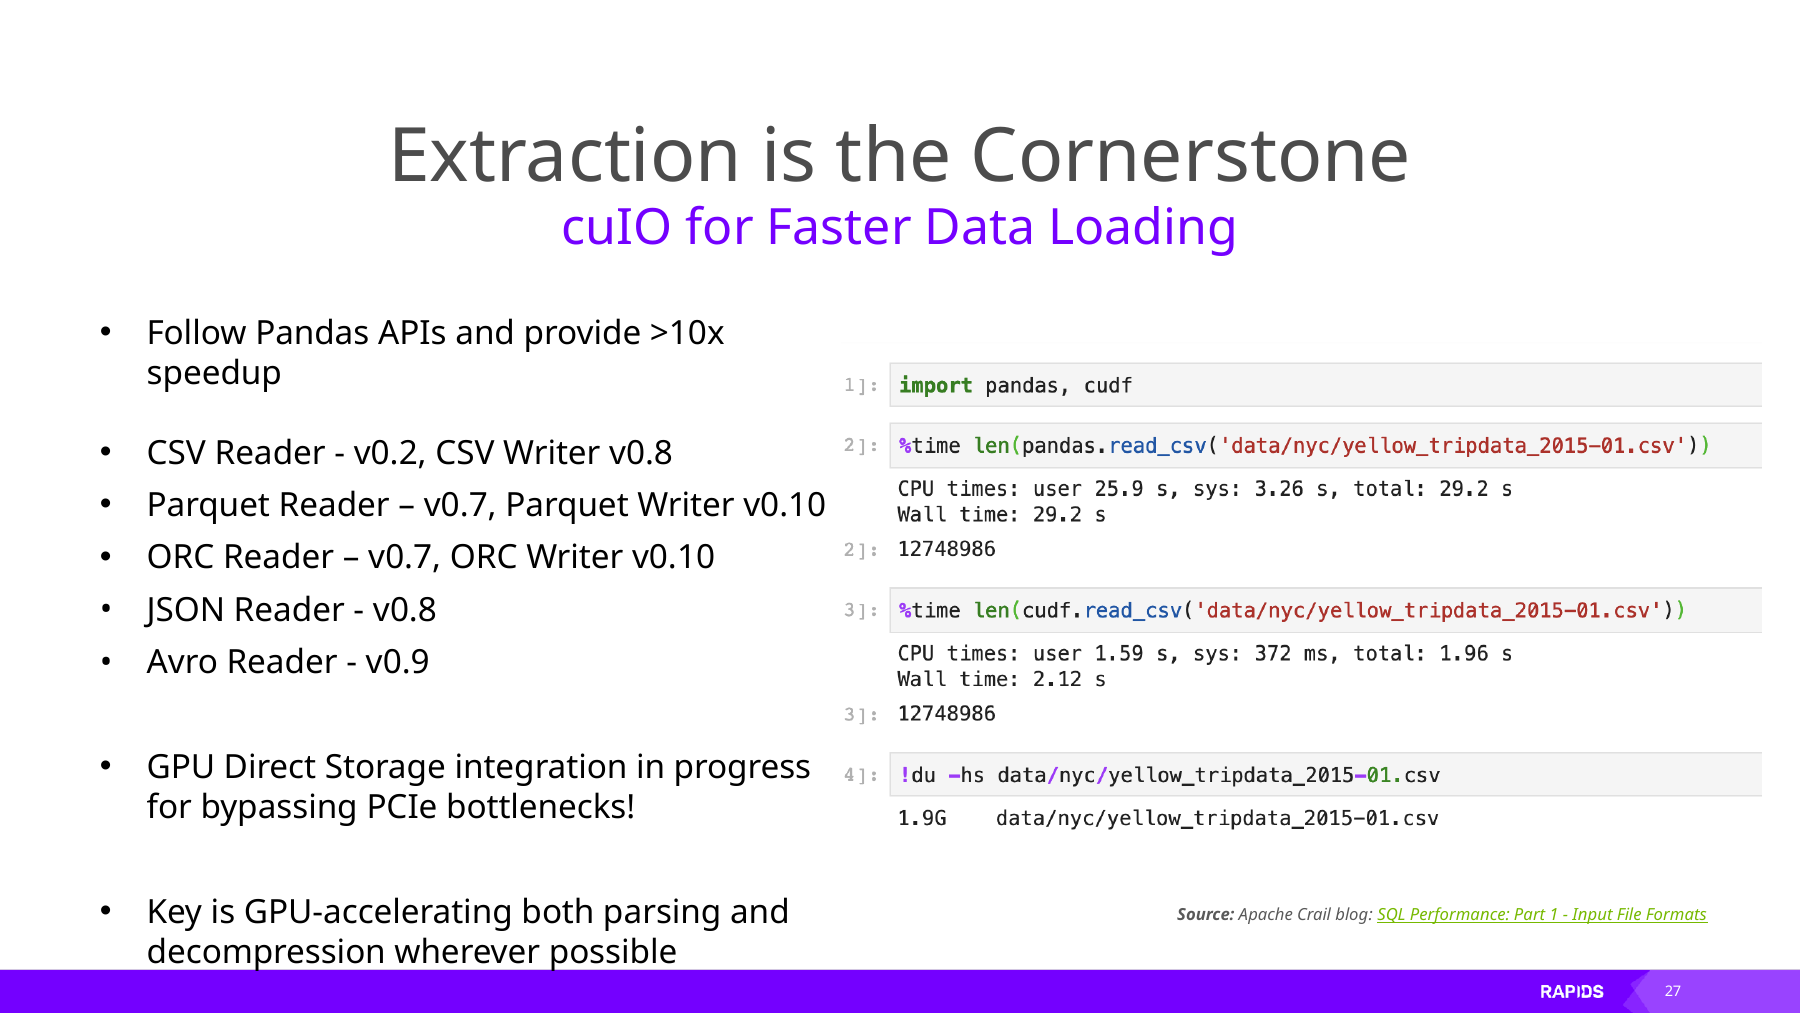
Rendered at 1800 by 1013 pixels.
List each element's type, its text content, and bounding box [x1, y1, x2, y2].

picture [0, 0, 1800, 1013]
list cuIO for Faster Data Loading [81, 194, 1719, 281]
title Extraction is the Cornerstone [81, 108, 1719, 194]
text_box Source: Apache Crail blog: SQL Performance: Part 1 - Input File Formats [89, 891, 1723, 933]
list Follow Pandas APIs and provide >10x speedup CSV Reader - v0.2, CSV Writer v0.8 Parquet Reader – v0.7, Parquet Writer v0.10 ORC Reader – v0.7, ORC Writer v0.10 JSON Reader - v0.8 Avro Reader - v0.9 GPU Direct Storage integration in progress for bypassing PCIe bottlenecks! Key is GPU-accelerating both parsing and decompression wherever possible [84, 303, 880, 955]
